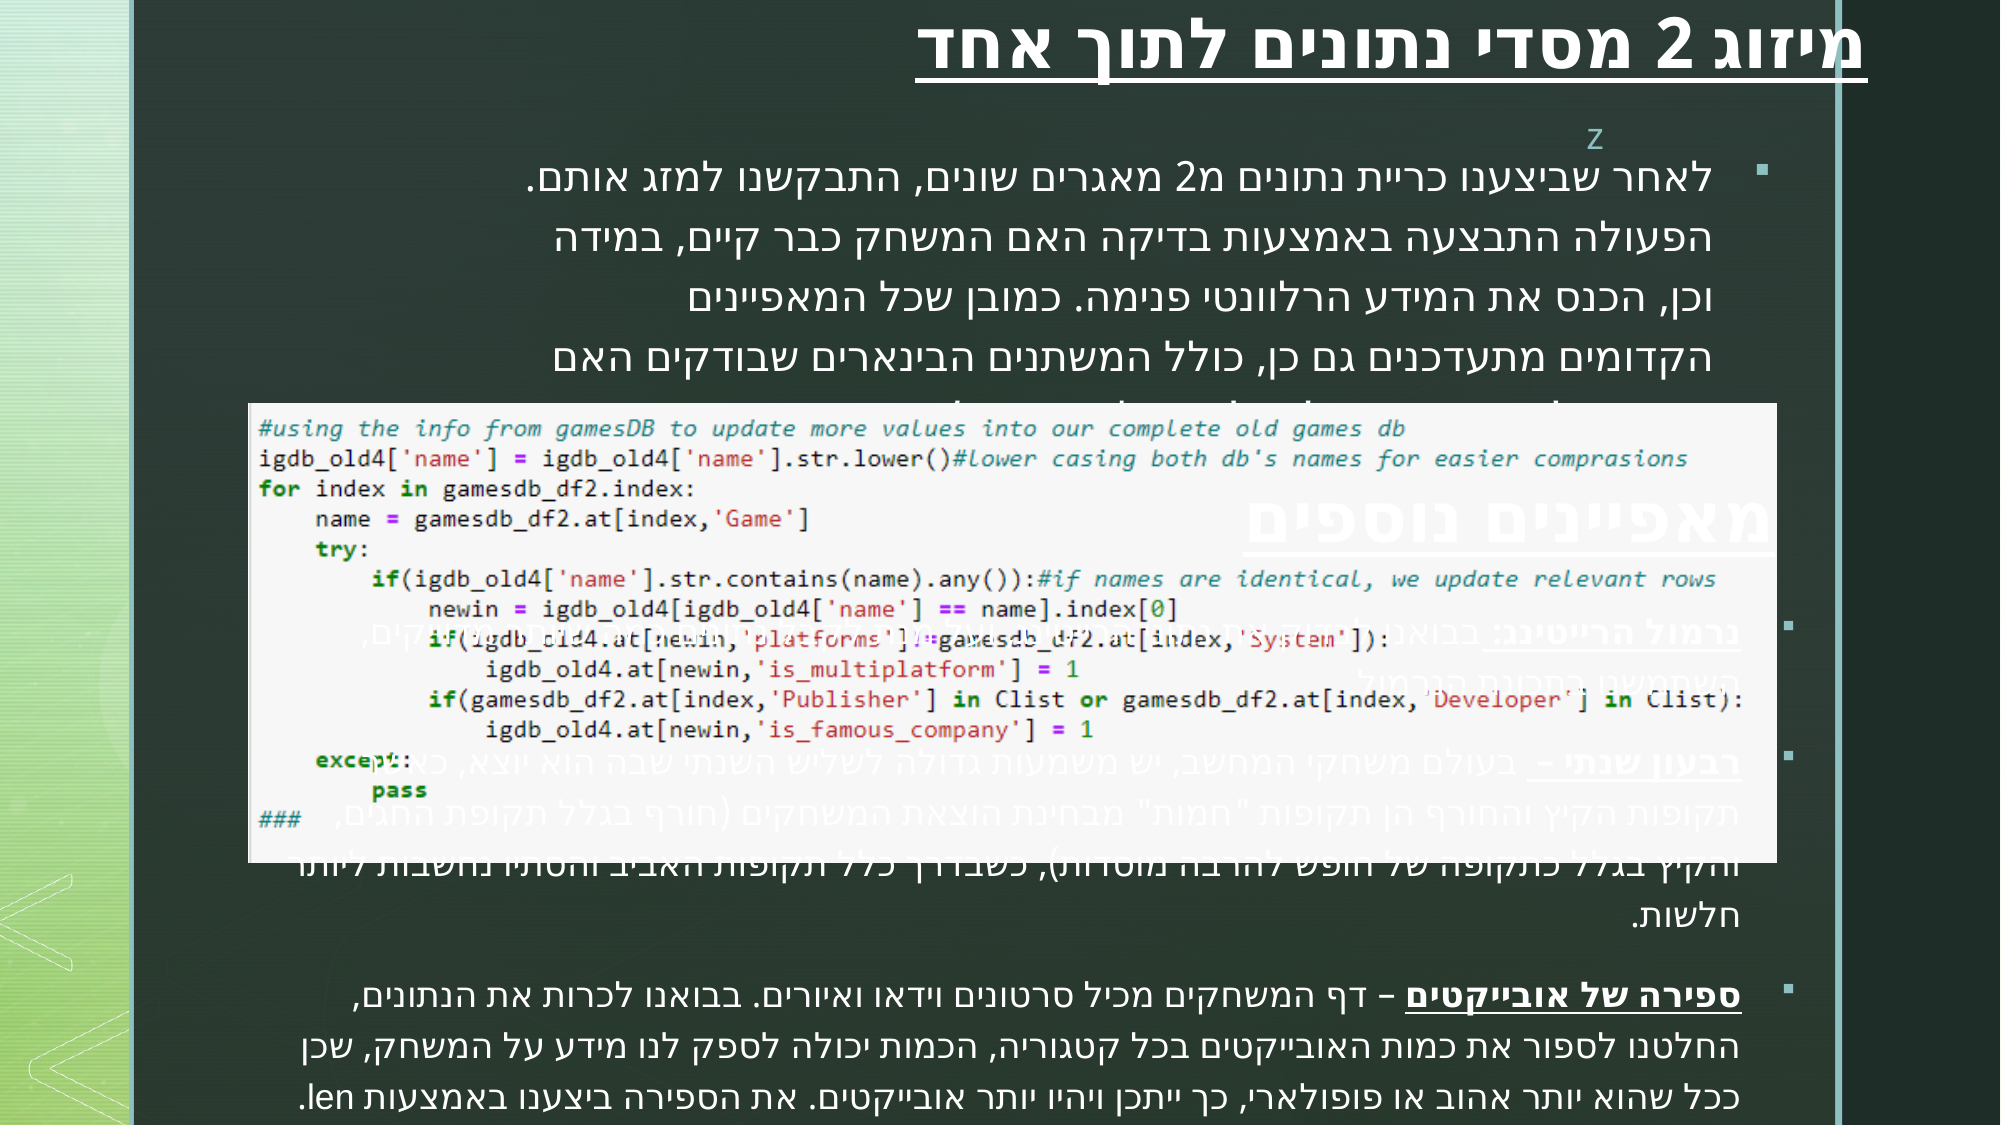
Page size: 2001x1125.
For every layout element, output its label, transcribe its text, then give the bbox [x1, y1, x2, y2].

picture [0, 0, 129, 1125]
title מיזוג 2 מסדי נתונים לתוך אחד [1787, 0, 2000, 177]
list לאחר שביצענו כריית נתונים מ2 מאגרים שונים, התבקשנו למזג אותם. הפעולה התבצעה באמצעות בדיקה האם המשחק כבר קיים, במידה וכן, הכנס את המידע הרלוונטי פנימה. כמובן שכל המאפיינים הקדומים מתעדכנים גם כן, כולל המשתנים הבינארים שבודקים האם המשחק 'רב משתתפים' או 'רב פלטפורמות’ [507, 0, 1787, 474]
picture [248, 403, 1777, 864]
text_box מאפיינים נוספים [1777, 474, 2000, 651]
text_box נרמול הרייטינג: בבואנו לבדוק את נתוני הרייטינג, ועל מנת לקבל נתונים כמה שיותר מדוייקים, השתמשנו בתכונת הנרמול. רבעון שנתי – בעולם משחקי המחשב, יש משמעות גדולה לשליש השנתי שבה הוא יוצא, כאשר תקופות הקיץ והחורף הן תקופות "חמות" מבחינת הוצאת המשחקים (חורף בגלל תקופת החגים, והקיץ בגלל כתקופה של חופש להרבה מוסדות), כשבדרך כלל תקופות האביב והסתיו נחשבות ליותר חלשות. ספירה של אובייקטים – דף המשחקים מכיל סרטונים וידאו ואיורים. בבואנו לכרות את הנתונים, החלטנו לספור את כמות האובייקטים בכל קטגוריה, הכמות יכולה לספק לנו מידע על המשחק, שכן ככל שהוא יותר אהוב או פופולארי, כך ייתכן ויהיו יותר אובייקטים. את הספירה ביצענו באמצעות len. [268, 592, 1809, 1125]
